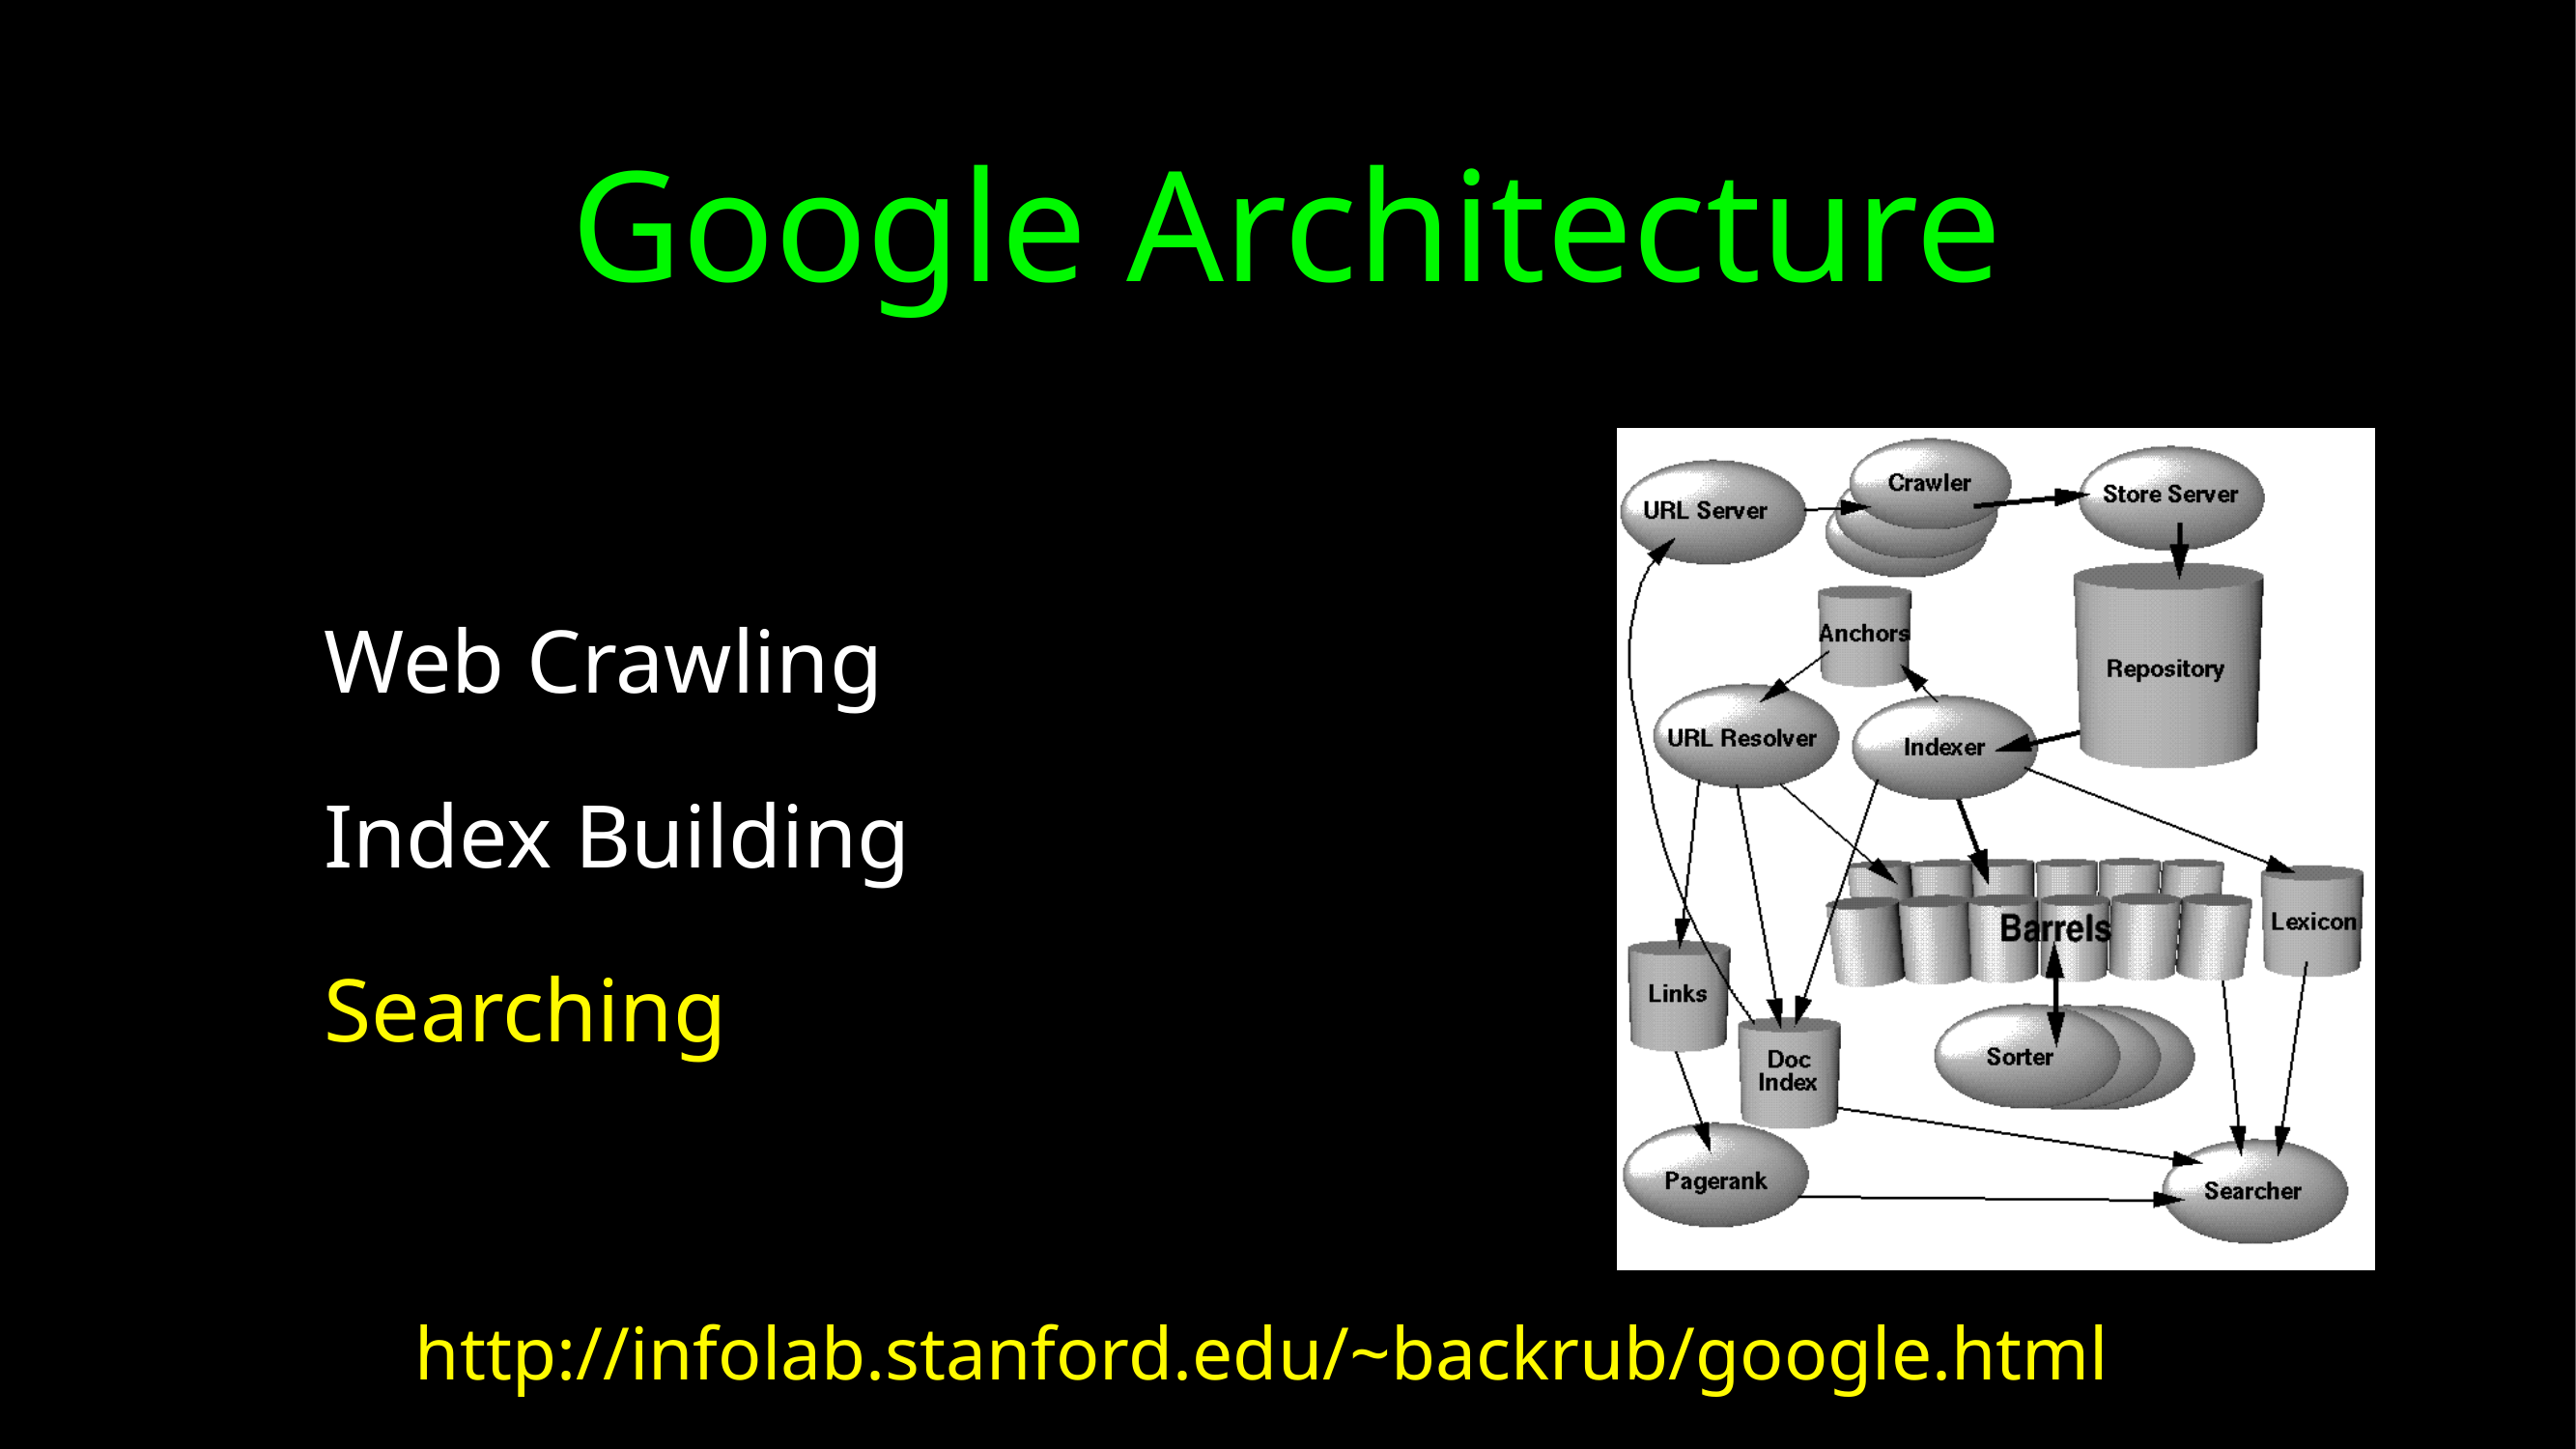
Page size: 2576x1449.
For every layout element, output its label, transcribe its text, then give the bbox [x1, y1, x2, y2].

list Web Crawling Index Building Searching [183, 412, 1504, 1255]
picture [1617, 428, 2375, 1270]
text_box http://infolab.stanford.edu/~backrub/google.html [407, 1299, 2118, 1404]
title Google Architecture [183, 38, 2392, 404]
